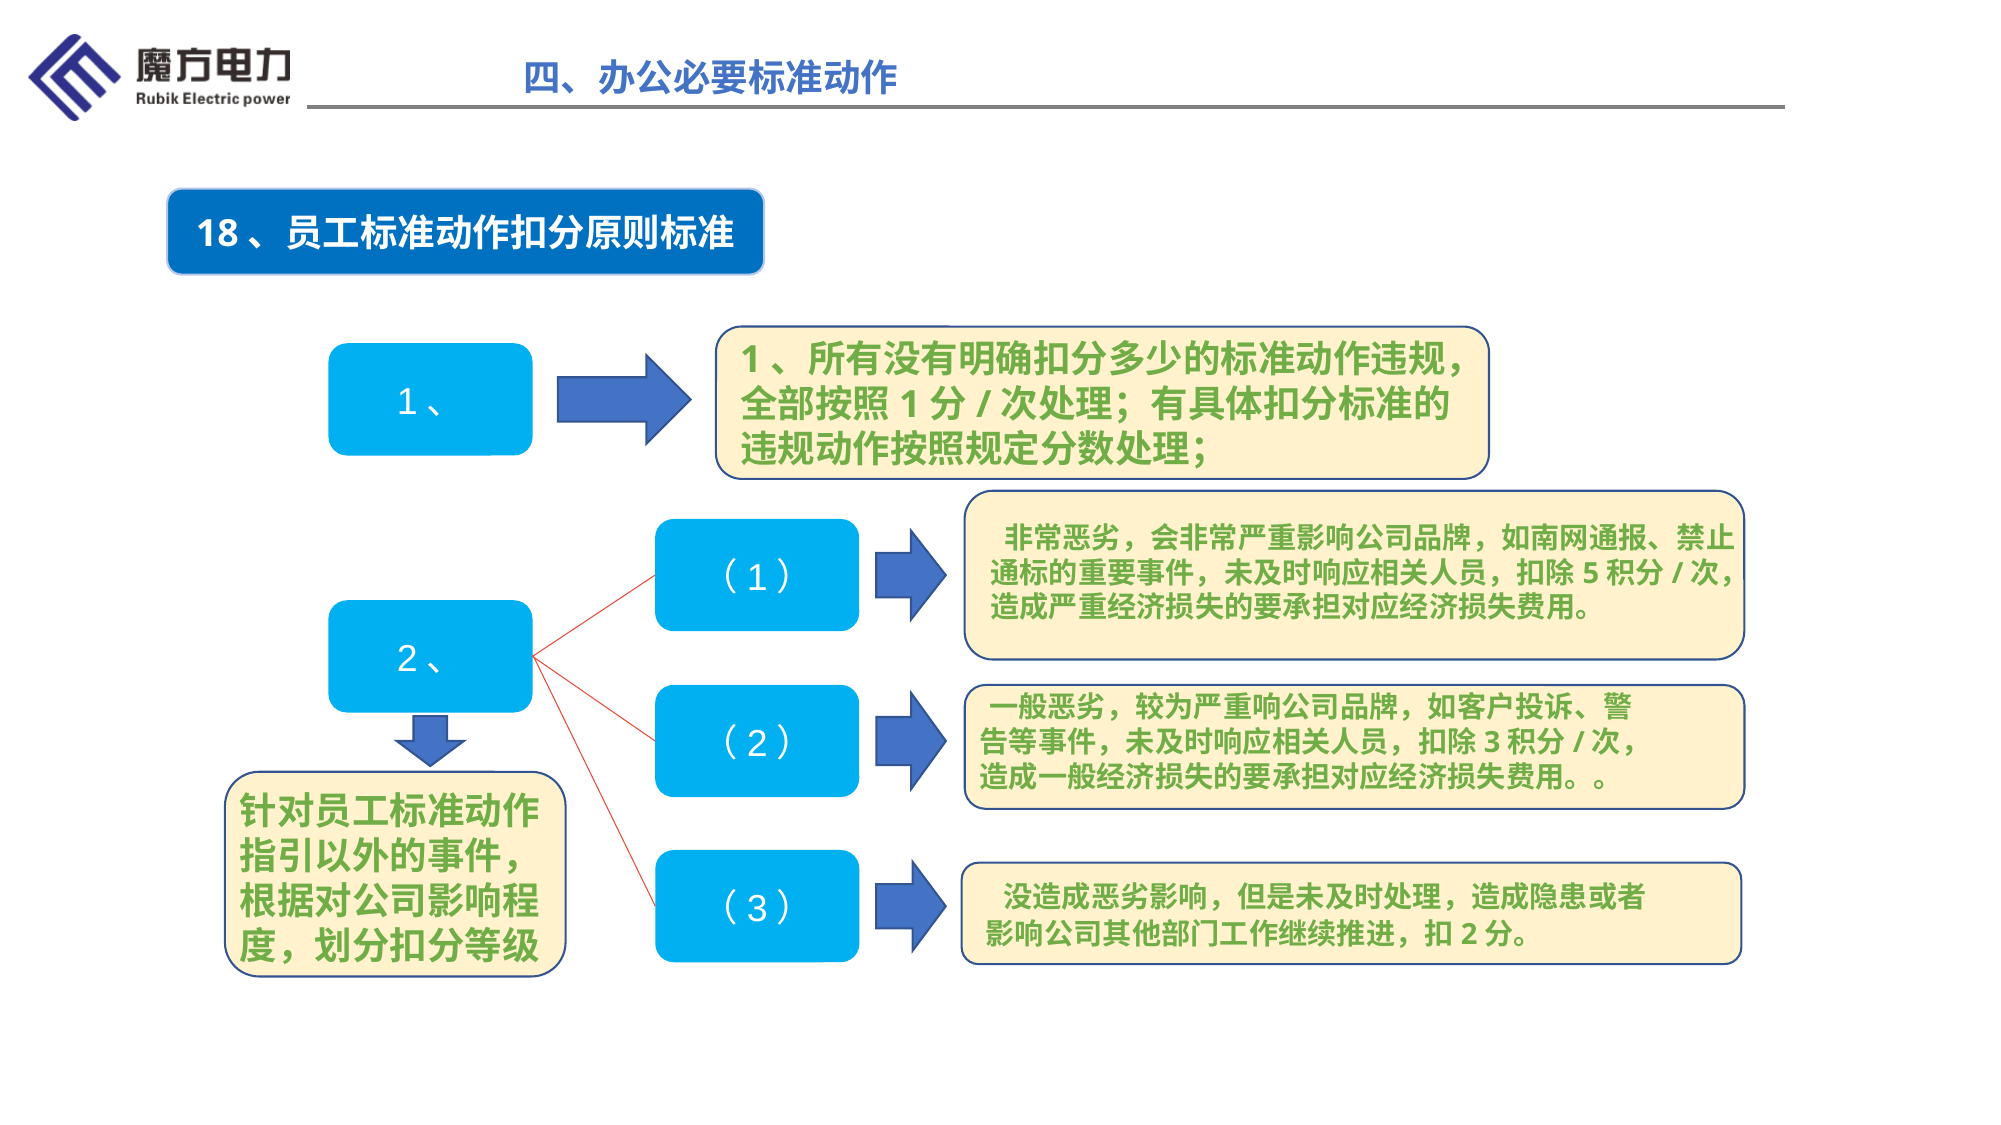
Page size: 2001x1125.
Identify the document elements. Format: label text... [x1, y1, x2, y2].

text_box [875, 858, 948, 954]
text_box 一般恶劣，较为严重响公司品牌，如客户投诉、警告等事件，未及时响应相关人员，扣除3积分/次，造成一般经济损失的要承担对应经济损失费用。。 [964, 684, 1668, 798]
text_box [556, 352, 693, 447]
text_box 18、员工标准动作扣分原则标准 [166, 187, 766, 276]
text_box [714, 331, 725, 475]
text_box [655, 849, 860, 963]
text_box [656, 684, 860, 798]
text_box [975, 861, 1743, 966]
text_box 没造成恶劣影响，但是未及时处理，造成隐患或者影响公司其他部门工作继续推进，扣2分。 [971, 862, 1665, 1003]
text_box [532, 573, 656, 654]
text_box [655, 518, 860, 632]
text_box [532, 654, 656, 905]
text_box （3） [670, 861, 844, 951]
text_box 2、 [343, 612, 518, 701]
text_box （1） [670, 530, 844, 620]
text_box [328, 343, 533, 456]
text_box [393, 715, 467, 768]
text_box [963, 489, 1746, 661]
text_box [966, 683, 1746, 810]
text_box [236, 770, 532, 779]
text_box 四、办公必要标准动作 [508, 46, 914, 106]
text_box [960, 863, 971, 964]
text_box 非常恶劣，会非常严重影响公司品牌，如南网通报、禁止通标的重要事件，未及时响应相关人员，扣除5积分/次，造成严重经济损失的要承担对应经济损失费用。 [975, 515, 1766, 628]
text_box [328, 600, 532, 713]
text_box 针对员工标准动作指引以外的事件，根据对公司影响程度，划分扣分等级 [225, 779, 591, 975]
text_box [875, 689, 948, 793]
text_box 1、所有没有明确扣分多少的标准动作违规，全部按照1分/次处理；有具体扣分标准的违规动作按照规定分数处理； [725, 327, 1490, 478]
picture [28, 34, 290, 121]
text_box [875, 527, 948, 623]
text_box （2） [670, 696, 844, 786]
text_box 1、 [343, 355, 518, 444]
